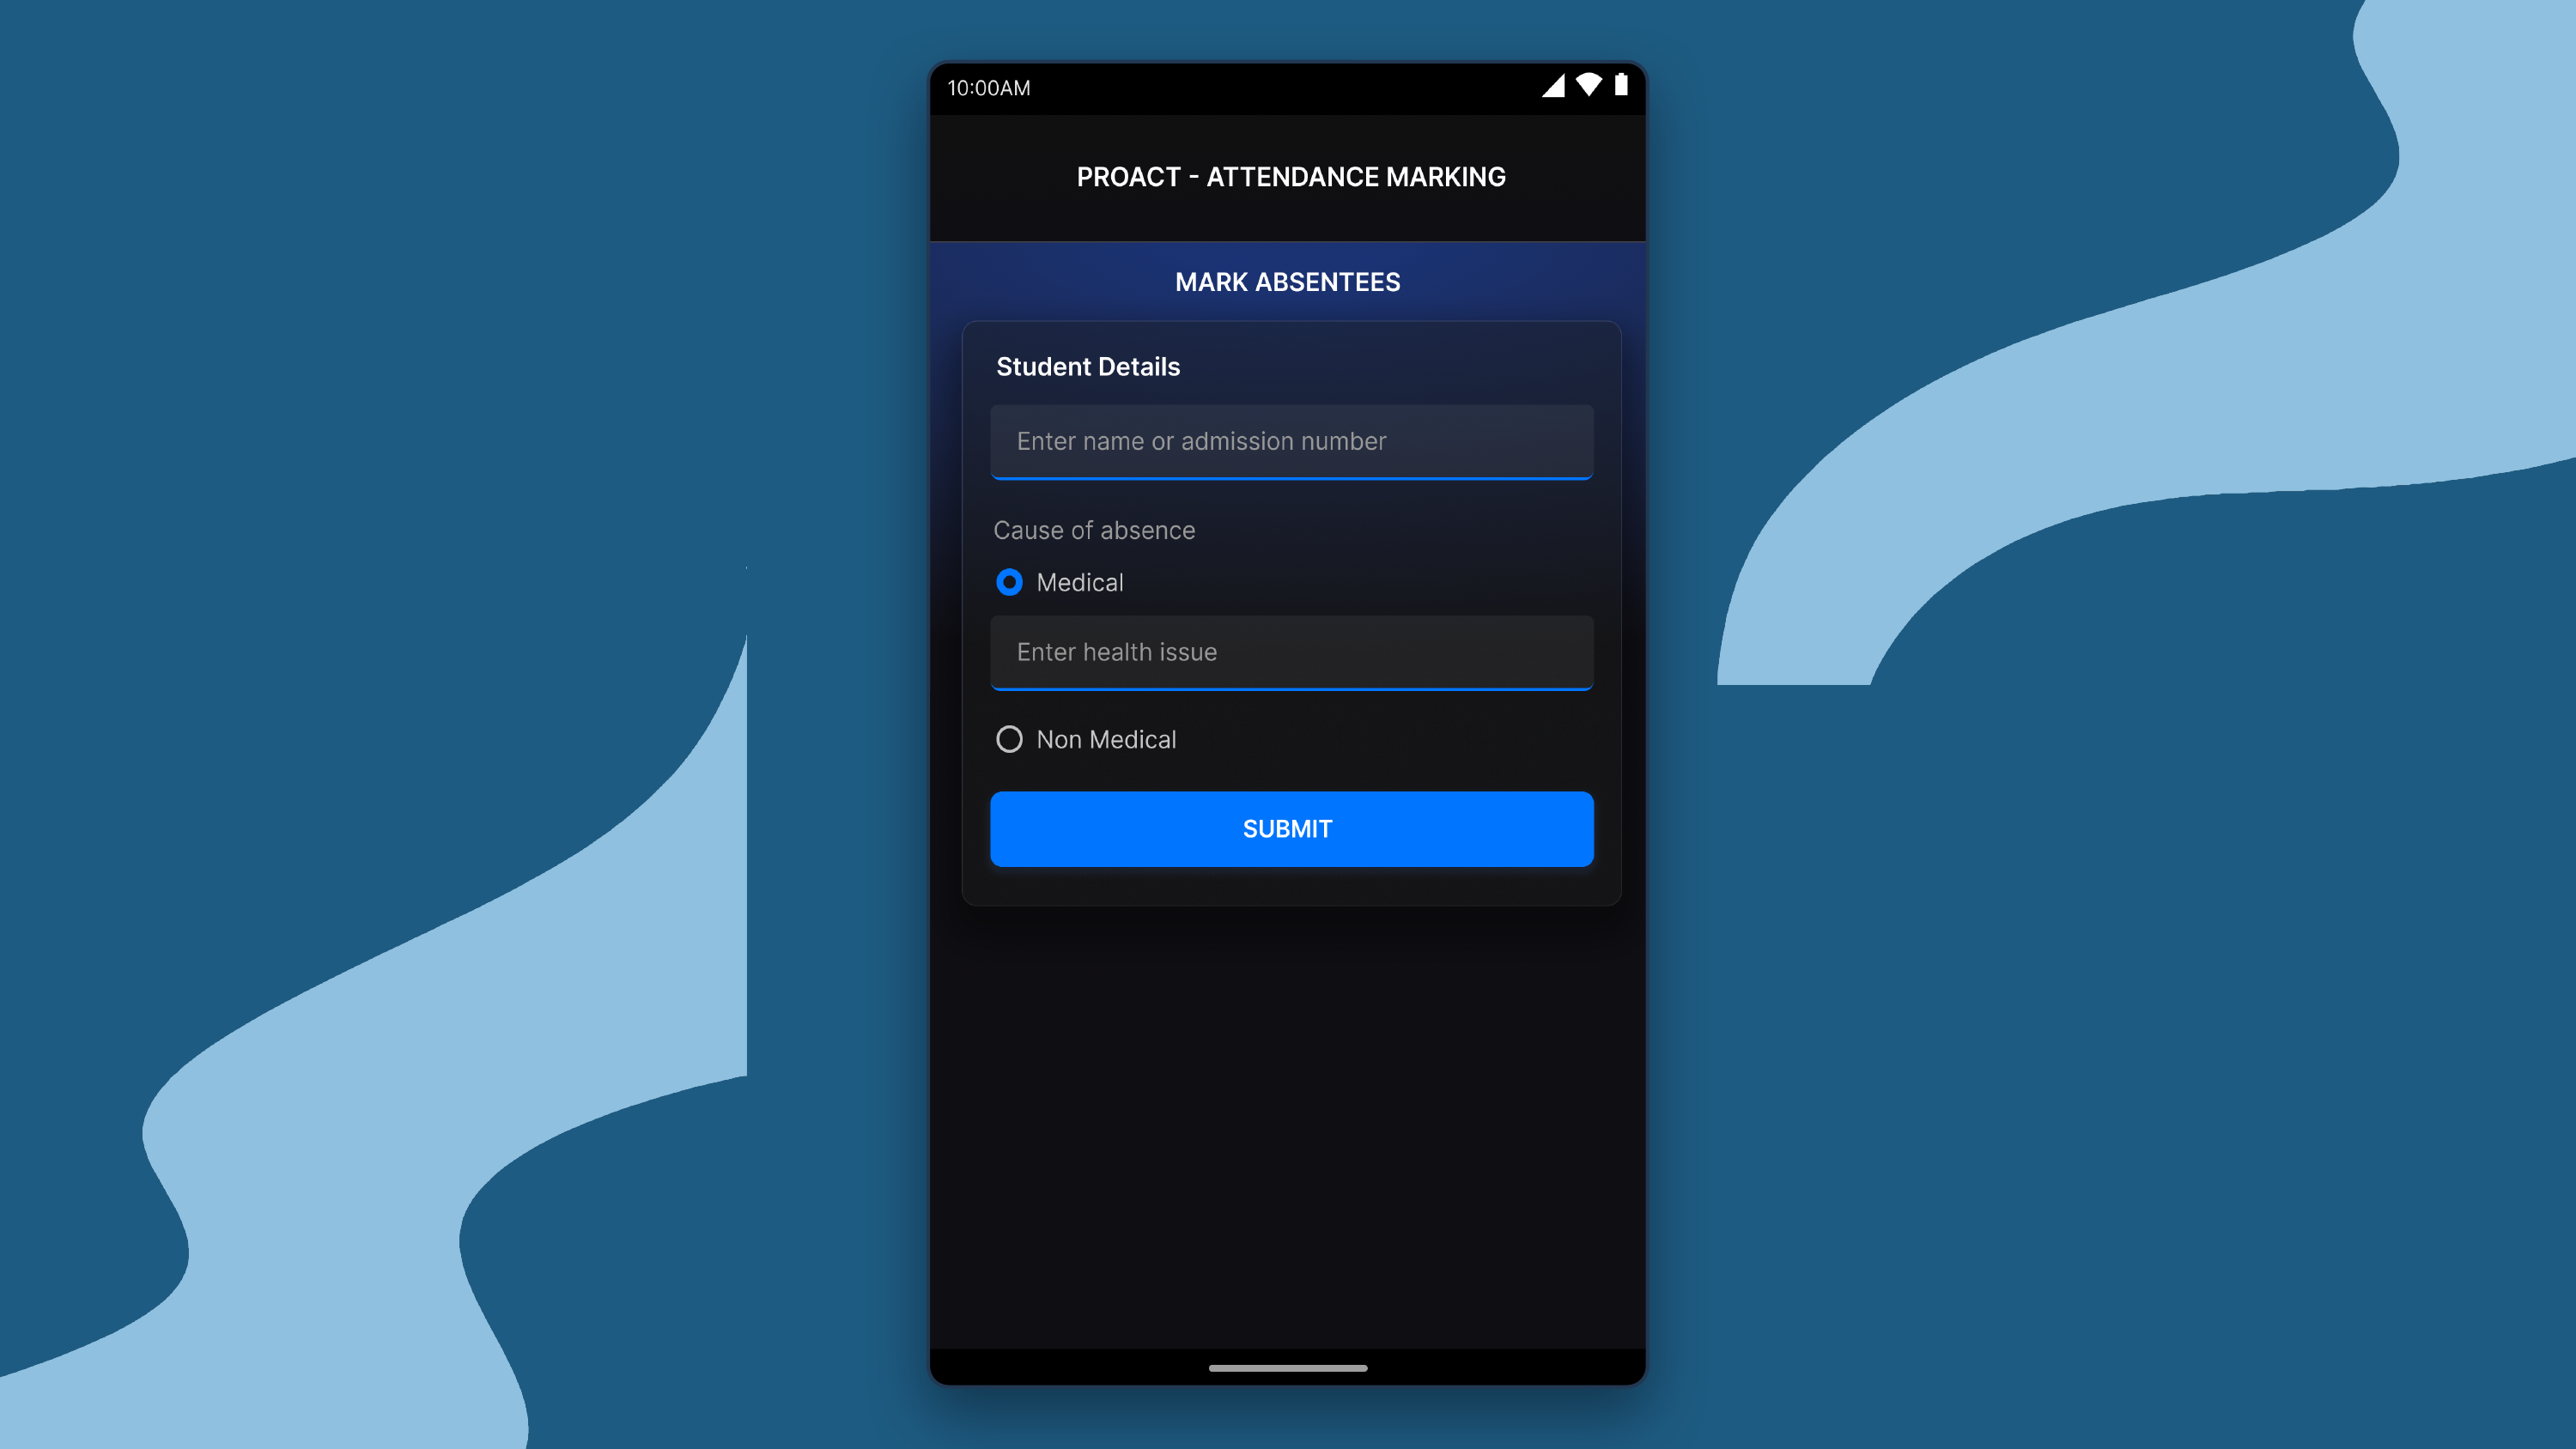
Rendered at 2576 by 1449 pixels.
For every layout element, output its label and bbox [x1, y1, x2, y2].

text_box [1716, 0, 2576, 685]
text_box [0, 566, 747, 1449]
text_box [927, 59, 1649, 1389]
